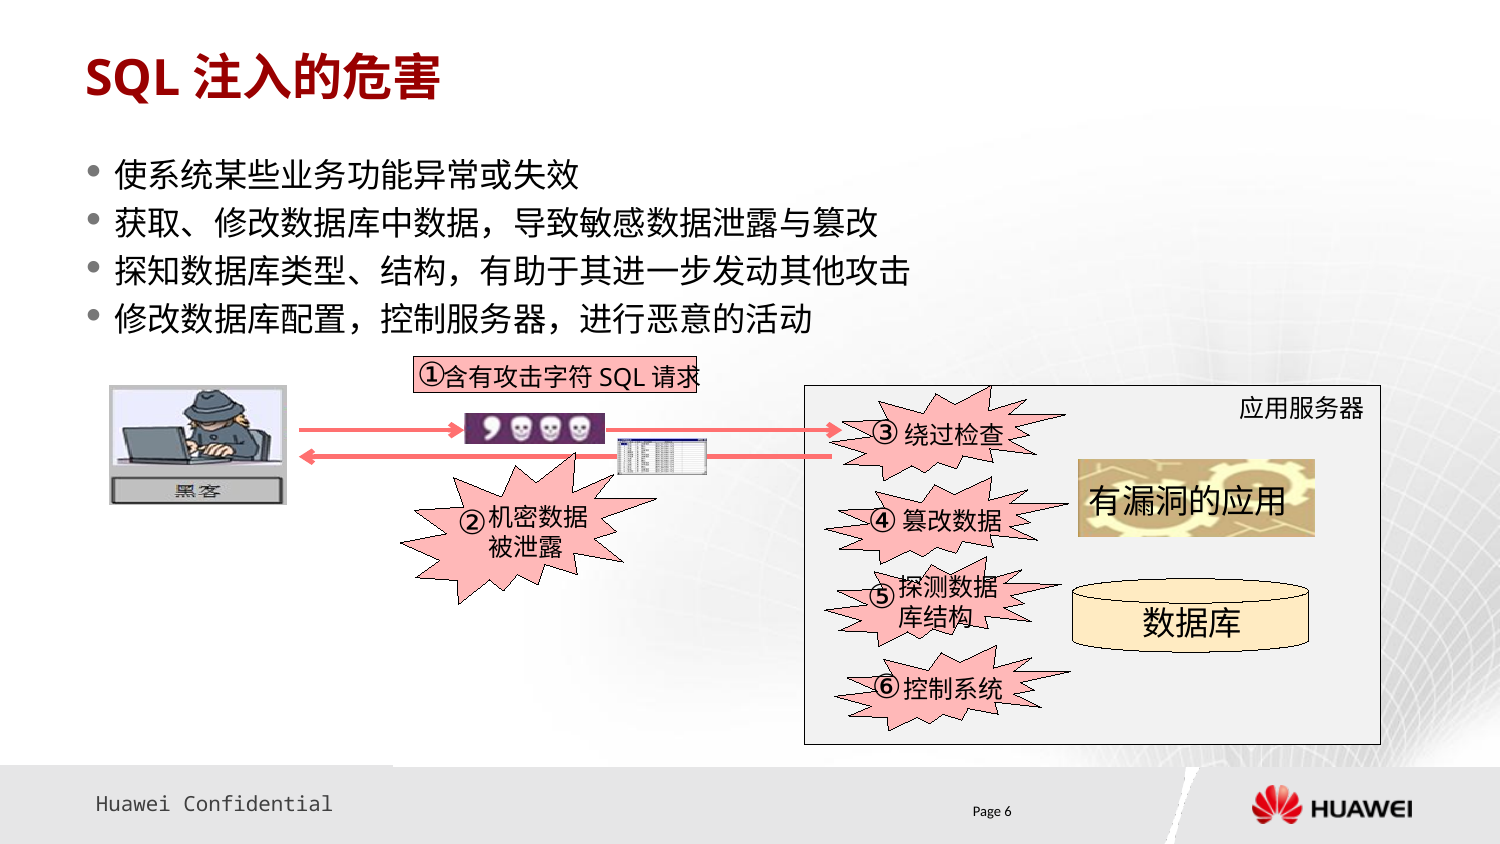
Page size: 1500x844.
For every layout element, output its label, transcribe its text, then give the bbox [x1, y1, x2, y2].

text_box [925, 476, 992, 497]
text_box [834, 693, 857, 703]
text_box ④ [853, 491, 913, 547]
text_box 使系统某些业务功能异常或失效 获取、修改数据库中数据，导致敏感数据泄露与篡改 探知数据库类型、结构，有助于其进一步发动其他攻击 修改数据库配置，控制服务器，进行恶意的活动 [71, 139, 1418, 346]
text_box 应用服务器 [1224, 385, 1380, 430]
text_box 控制系统 [889, 665, 1019, 711]
text_box 绕过检查 [915, 412, 1020, 457]
text_box [842, 421, 855, 428]
text_box ② [442, 494, 503, 549]
text_box [838, 509, 853, 517]
text_box 含有攻击字符SQL请求 [428, 353, 717, 399]
title SQL注入的危害 [73, 0, 1398, 139]
text_box [971, 543, 994, 548]
text_box 探测数据 库结构 [883, 564, 1014, 639]
text_box ① [402, 345, 462, 401]
text_box [1020, 445, 1037, 455]
text_box [804, 385, 1381, 745]
text_box [604, 546, 624, 563]
text_box [837, 590, 852, 598]
text_box [924, 385, 1027, 412]
text_box [1018, 503, 1069, 526]
text_box [971, 556, 987, 564]
text_box [559, 569, 578, 575]
text_box [1014, 569, 1022, 576]
text_box [1004, 657, 1032, 668]
text_box 机密数据 被泄露 [473, 494, 604, 569]
text_box [453, 477, 495, 494]
text_box [400, 534, 544, 605]
text_box [829, 438, 855, 450]
text_box [502, 466, 613, 494]
text_box [932, 645, 997, 665]
text_box ③ [855, 403, 915, 459]
text_box [1014, 612, 1032, 622]
text_box [839, 543, 962, 565]
text_box [824, 525, 853, 537]
text_box [848, 711, 967, 731]
text_box [968, 457, 994, 463]
text_box [847, 677, 857, 683]
text_box [838, 623, 894, 647]
text_box [1014, 583, 1062, 595]
text_box [1020, 414, 1066, 426]
text_box [604, 520, 617, 536]
text_box [1020, 429, 1030, 438]
picture [109, 385, 288, 506]
text_box [1019, 696, 1042, 708]
text_box ⑤ [852, 567, 883, 623]
text_box [414, 508, 442, 531]
text_box [1018, 530, 1038, 541]
text_box 篡改数据 [913, 497, 1018, 543]
text_box [1014, 597, 1025, 606]
text_box [1019, 671, 1071, 694]
text_box ⑥ [857, 658, 917, 713]
text_box [843, 457, 963, 481]
text_box [1072, 578, 1309, 653]
text_box [824, 606, 852, 618]
text_box 数据库 [1127, 594, 1257, 650]
text_box [981, 711, 999, 715]
text_box [1001, 489, 1028, 498]
picture [0, 63, 1500, 844]
text_box [604, 498, 657, 518]
